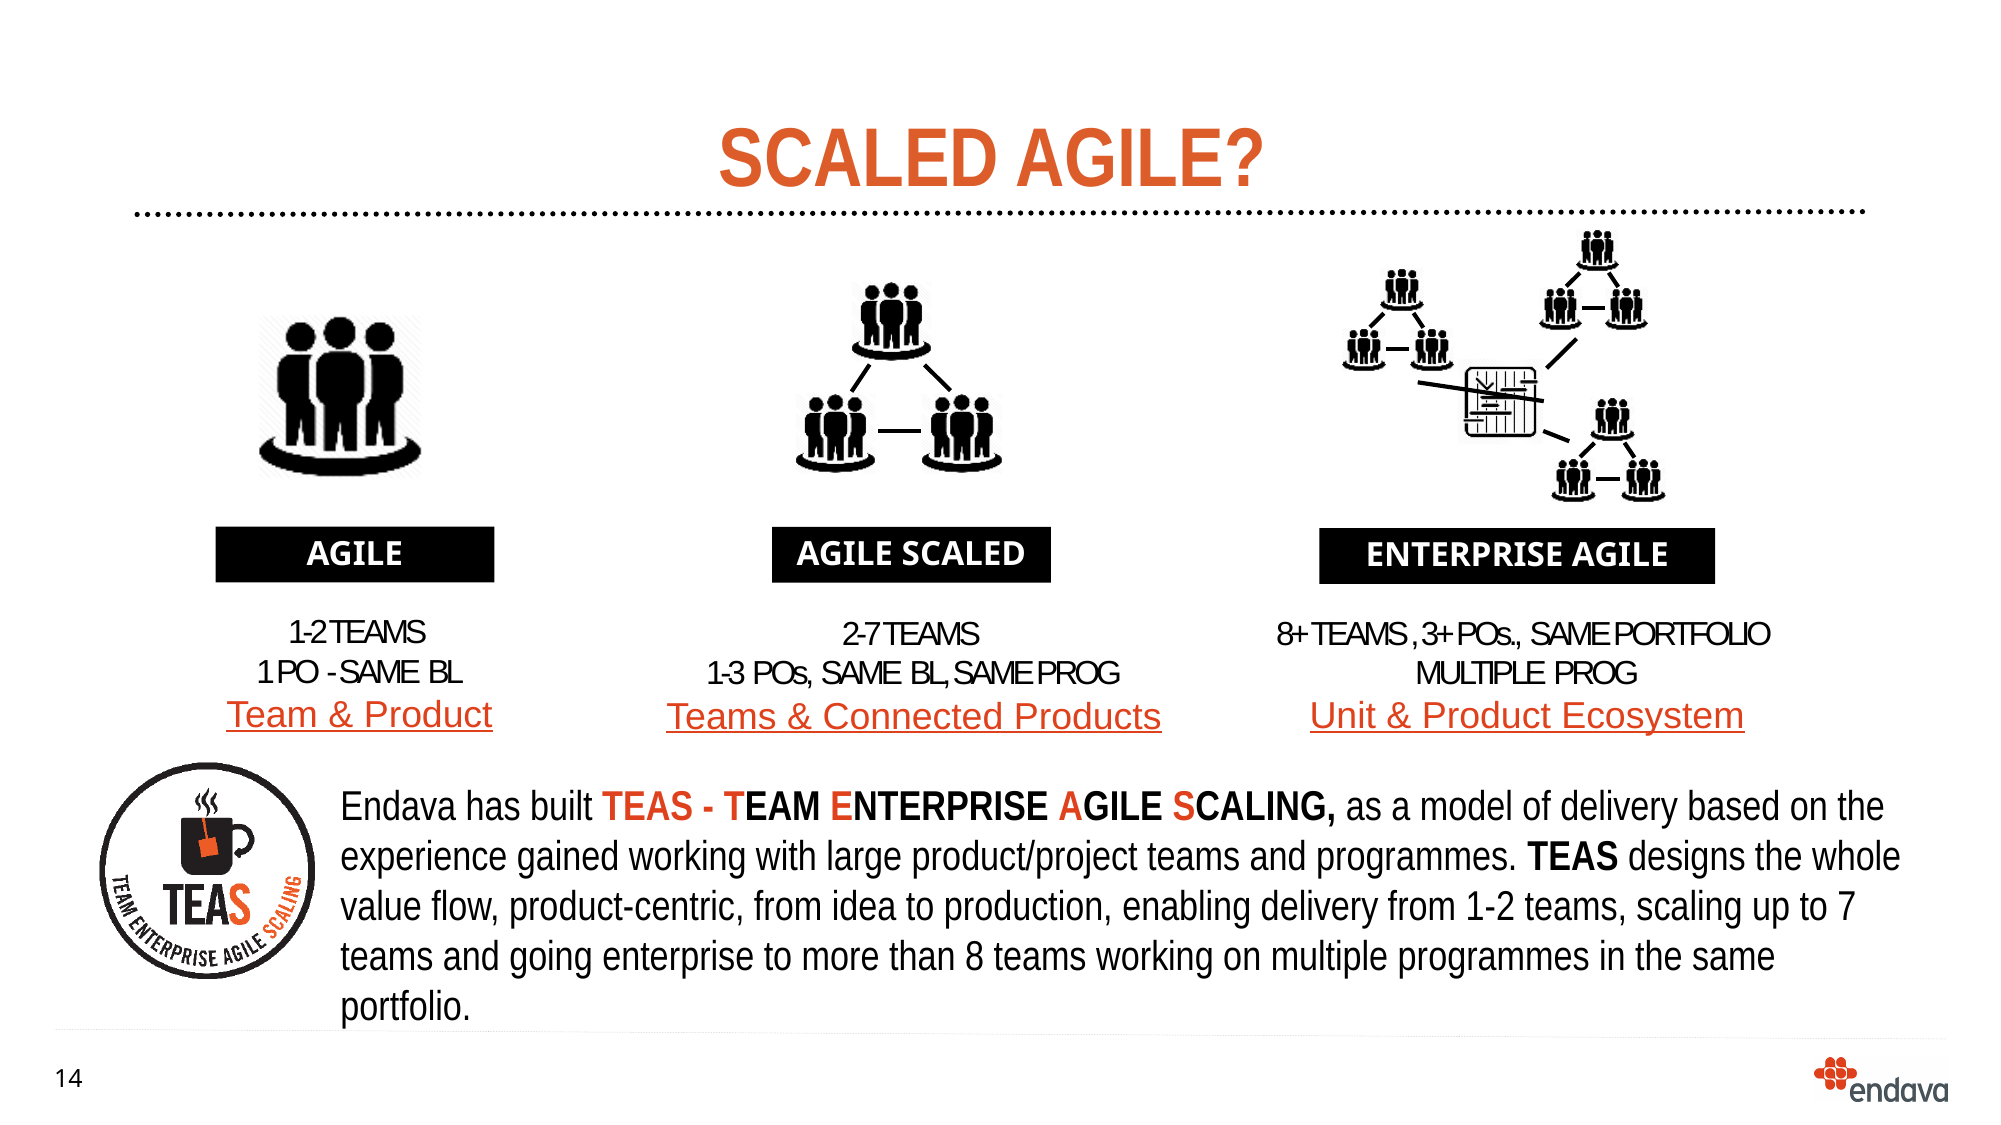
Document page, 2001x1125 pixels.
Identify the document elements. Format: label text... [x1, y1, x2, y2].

text_box 8+ TEAMS , 3+ POs., SAME PORTFOLIO MULTIPLE PROG Unit & Product Ecosystem [1259, 611, 1794, 737]
text_box 1-2 TEAMS 1 PO - SAME BL Team & Product [143, 610, 577, 736]
text_box Agile Scaled [772, 526, 1051, 583]
picture [98, 761, 316, 980]
title scaled agile? [193, 39, 1807, 208]
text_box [1342, 229, 1666, 503]
text_box ENTERPRISE AGILE [1319, 528, 1716, 584]
text_box 2-7 TEAMS 1-3 POs, SAME BL, SAME PROG Teams & Connected Products [613, 611, 1214, 777]
text_box Endava has built TEAS - Team Enterprise Agile Scaling, as a model of delivery based on the experience gained working with large product/project teams and programmes. TEAS designs the whole value flow, product-centric, from idea to production, enabling delivery from 1-2 teams, scaling up to 7 teams and going enterprise to more than 8 teams working on multiple programmes in the same portfolio. [325, 771, 1918, 1037]
picture [258, 314, 423, 480]
picture [1814, 1057, 1948, 1102]
text_box AGILE [215, 526, 495, 583]
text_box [795, 281, 1002, 474]
